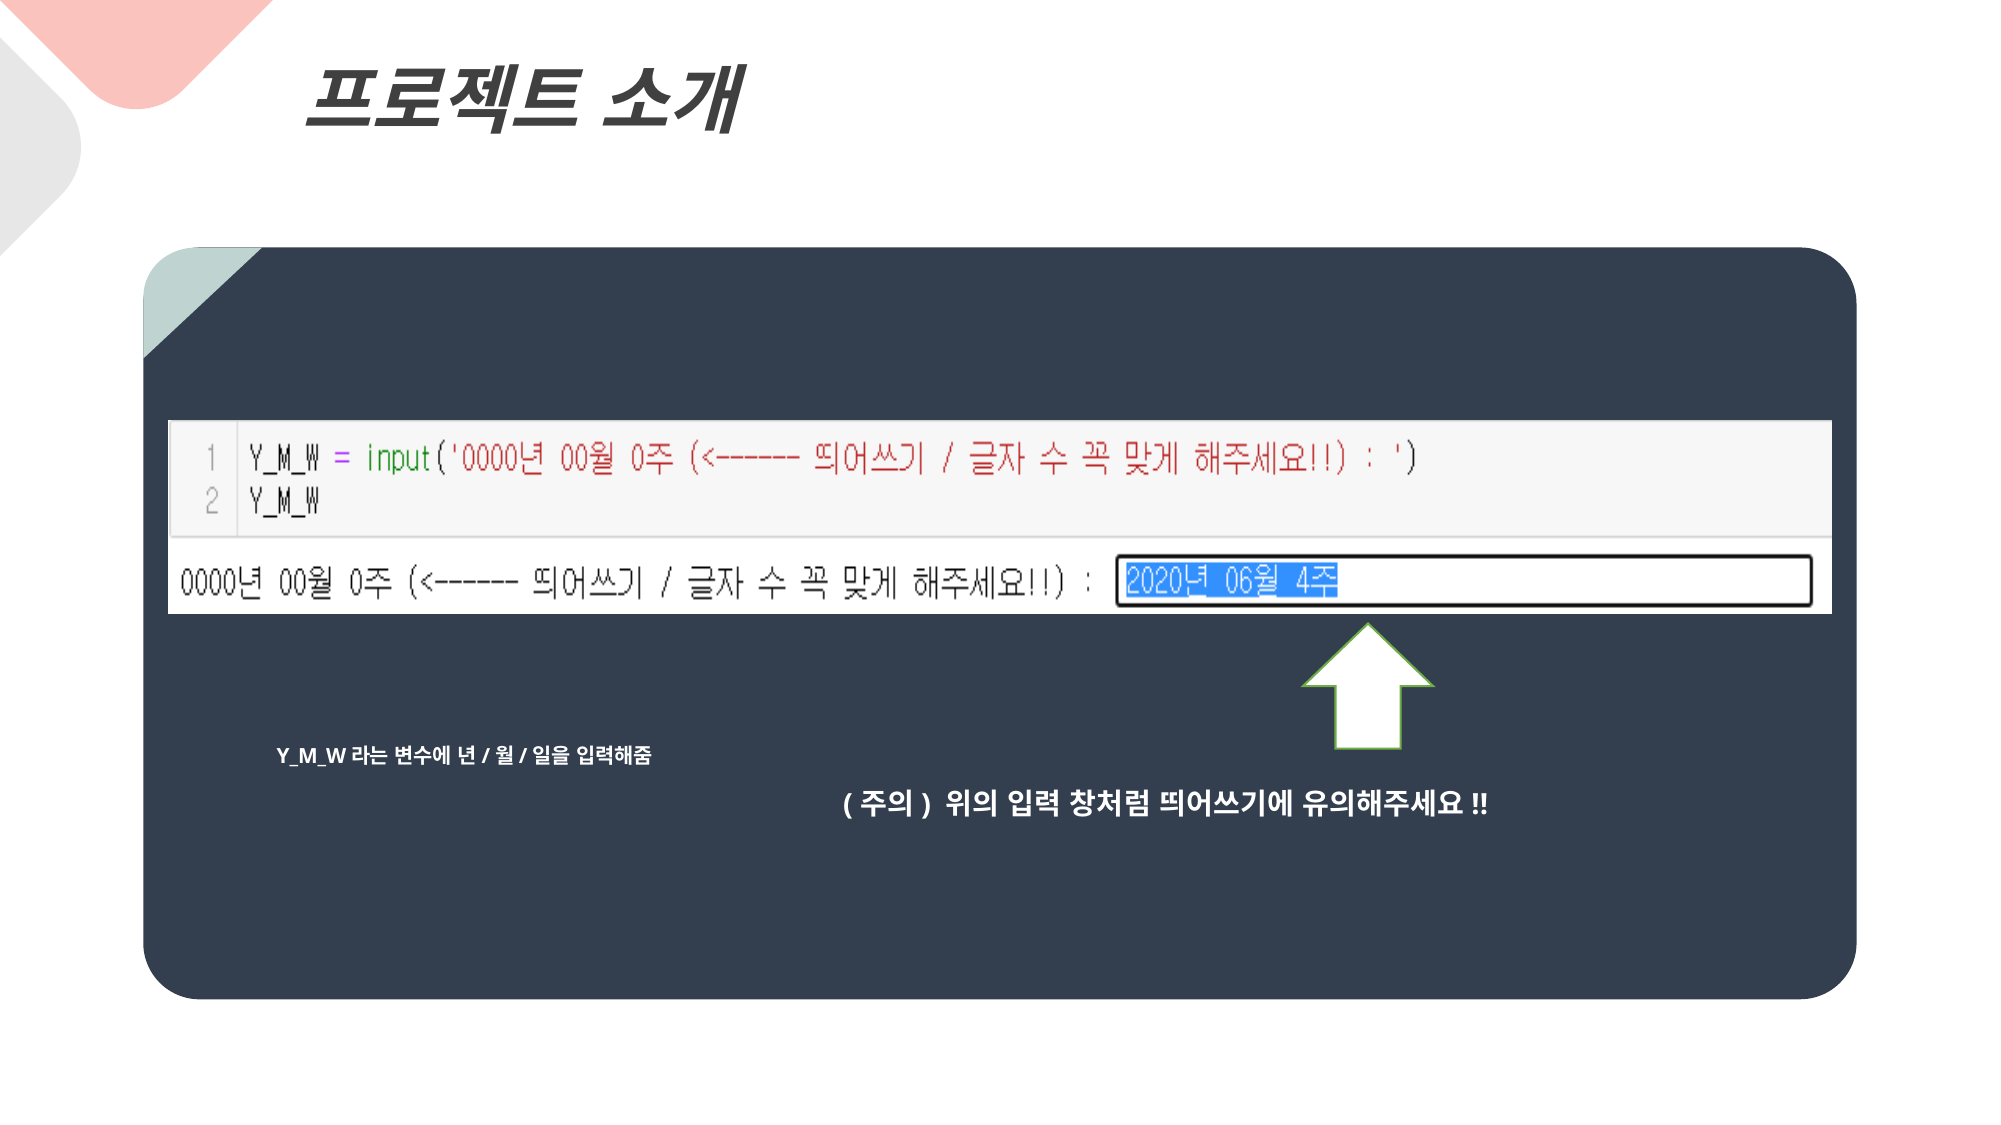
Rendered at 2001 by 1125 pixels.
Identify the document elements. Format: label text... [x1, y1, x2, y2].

text_box 프로젝트 소개 Enjoy your stylish business and campus life with BIZCAM [288, 0, 1453, 188]
text_box [142, 246, 1858, 1001]
text_box [142, 246, 265, 361]
text_box Y_M_W라는 변수에 년/월/일을 입력해줌 (주의) 위의 입력 창처럼 띄어쓰기에 유의해주세요!! [261, 722, 1857, 828]
picture [168, 420, 1832, 614]
text_box [1300, 622, 1436, 750]
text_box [0, 0, 233, 225]
